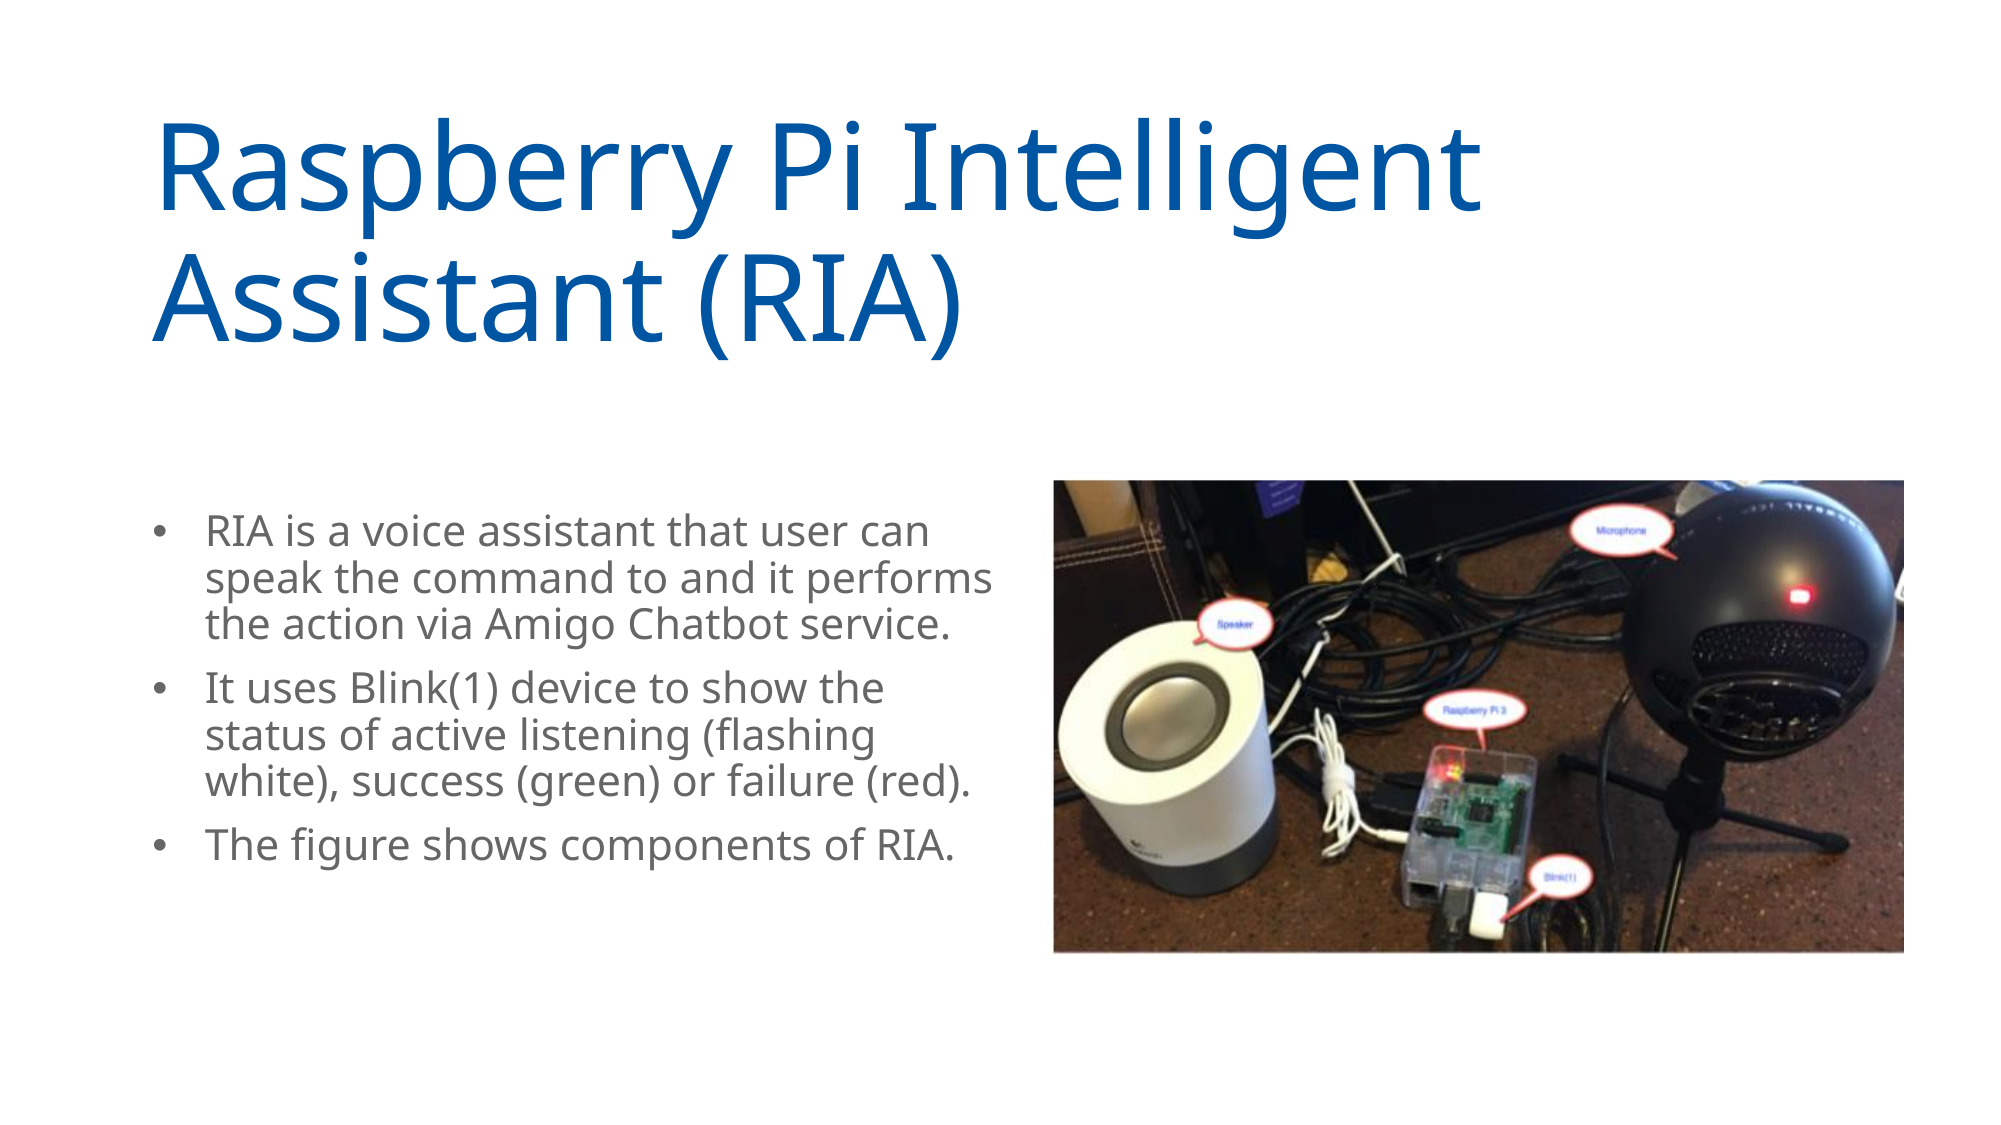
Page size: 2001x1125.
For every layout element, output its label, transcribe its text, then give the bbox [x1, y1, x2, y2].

picture [1051, 479, 1904, 955]
title Raspberry Pi Intelligent Assistant (RIA) [137, 97, 1863, 377]
list RIA is a voice assistant that user can speak the command to and it performs the action via Amigo Chatbot service. It uses Blink(1) device to show the status of active listening (flashing white), success (green) or failure (red). The figure shows components of RIA. [137, 502, 1024, 955]
